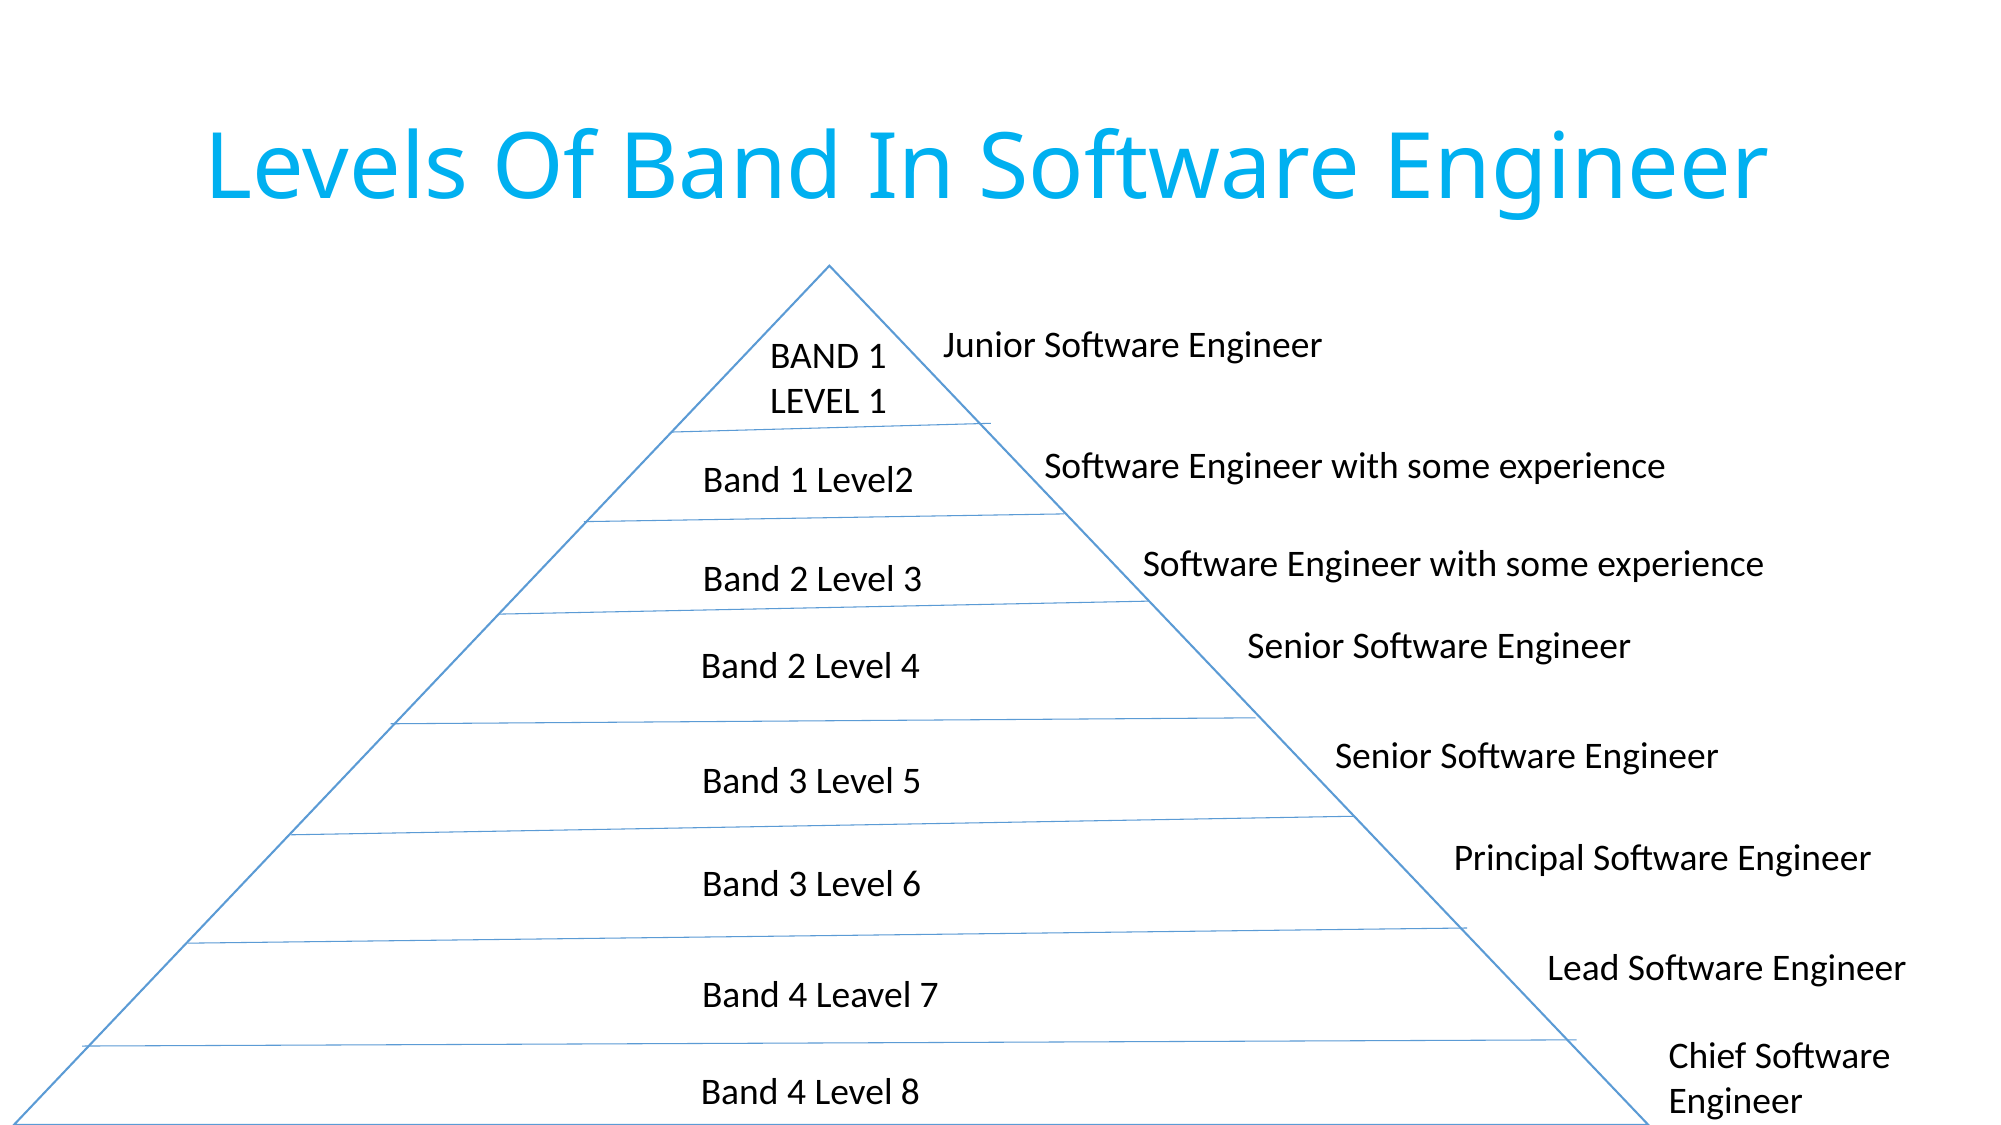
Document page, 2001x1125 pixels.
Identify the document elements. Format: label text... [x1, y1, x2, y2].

text_box Software Engineer with some experience [1029, 433, 1718, 493]
text_box [678, 342, 755, 423]
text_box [390, 717, 1256, 724]
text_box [583, 513, 1065, 522]
text_box [12, 1047, 1650, 1125]
title Levels Of Band In Software Engineer [137, 59, 1863, 278]
text_box Senior Software Engineer [1232, 614, 1671, 674]
text_box Senior Software Engineer [1320, 723, 1746, 784]
text_box BAND 1 LEVEL 1 [755, 323, 907, 423]
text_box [81, 1039, 1577, 1047]
text_box Band 4 Leavel 7 [687, 962, 1000, 1023]
text_box Band 2 Level 3 [688, 546, 1169, 606]
text_box Chief Software Engineer [1653, 1023, 2000, 1125]
text_box [200, 606, 1462, 927]
text_box Band 2 Level 4 [686, 634, 963, 694]
text_box Band 4 Level 8 [686, 1059, 1000, 1120]
text_box Band 3 Level 5 [687, 748, 1030, 809]
text_box Lead Software Engineer [1532, 935, 1986, 996]
text_box Software Engineer with some experience [1128, 531, 1785, 592]
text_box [290, 816, 1354, 835]
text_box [498, 601, 1150, 615]
text_box [907, 345, 981, 423]
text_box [187, 927, 1468, 944]
text_box Principal Software Engineer [1438, 825, 1966, 886]
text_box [671, 423, 991, 433]
text_box [93, 934, 1568, 1039]
text_box [509, 431, 1099, 601]
text_box Band 3 Level 6 [687, 851, 960, 912]
text_box Band 1 Level2 [688, 448, 991, 508]
text_box Junior Software Engineer [928, 312, 1627, 373]
text_box [773, 264, 886, 323]
